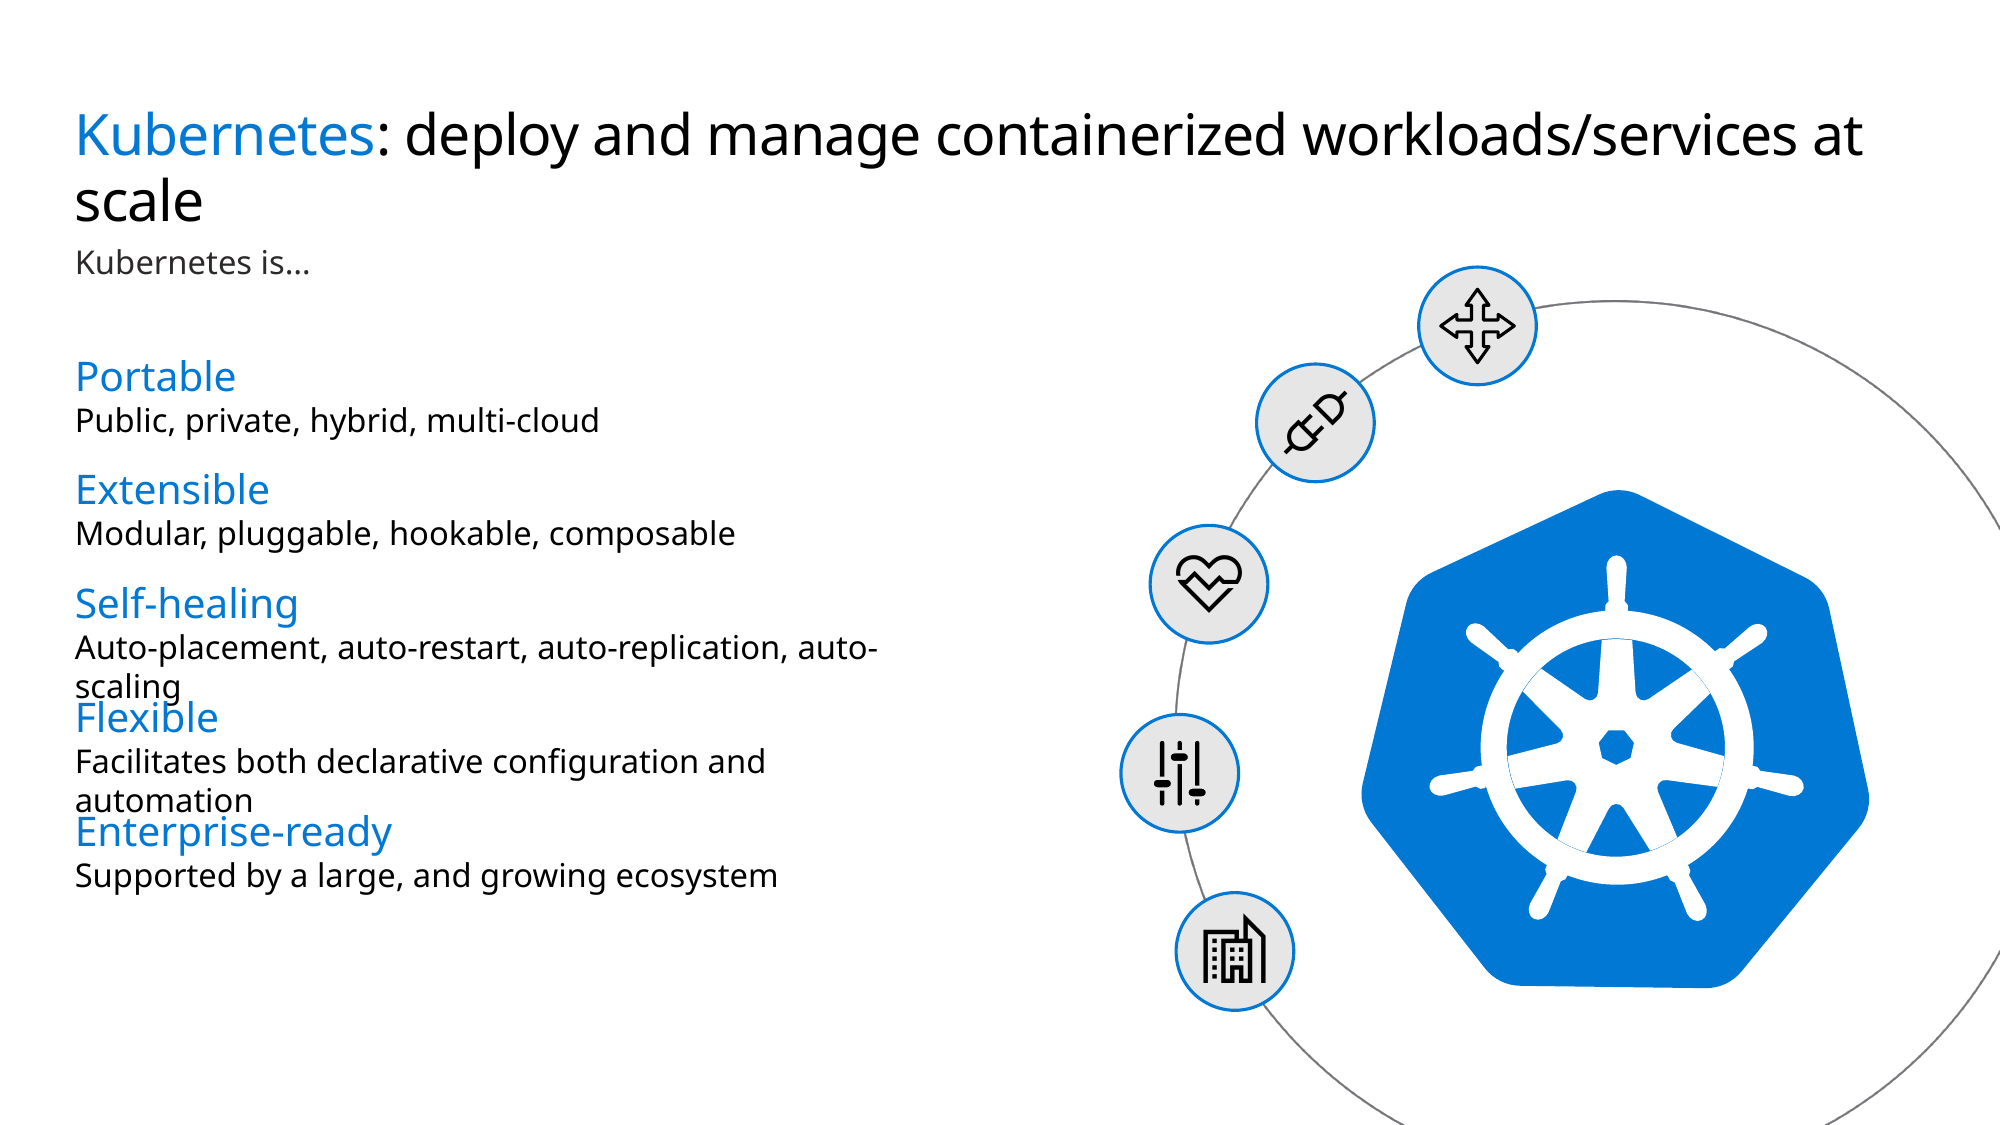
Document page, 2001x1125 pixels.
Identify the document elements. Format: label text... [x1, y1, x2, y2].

picture [1174, 299, 2000, 1125]
text_box Portable Public, private, hybrid, multi-cloud [74, 326, 954, 440]
title Kubernetes: deploy and manage containerized workloads/services at scale [74, 101, 1930, 168]
text_box Flexible Facilitates both declarative configuration and automation [74, 668, 954, 782]
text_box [1149, 525, 1269, 644]
text_box Extensible Modular, pluggable, hookable, composable [74, 440, 954, 554]
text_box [1361, 489, 1869, 990]
text_box [1120, 713, 1174, 833]
text_box [1424, 266, 1531, 299]
text_box Kubernetes is… [74, 241, 577, 281]
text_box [1151, 740, 1208, 806]
text_box Enterprise-ready Supported by a large, and growing ecosystem [74, 782, 954, 918]
text_box Self-healing Auto-placement, auto-restart, auto-replication, auto-scaling [74, 554, 954, 668]
text_box [1469, 288, 1486, 299]
